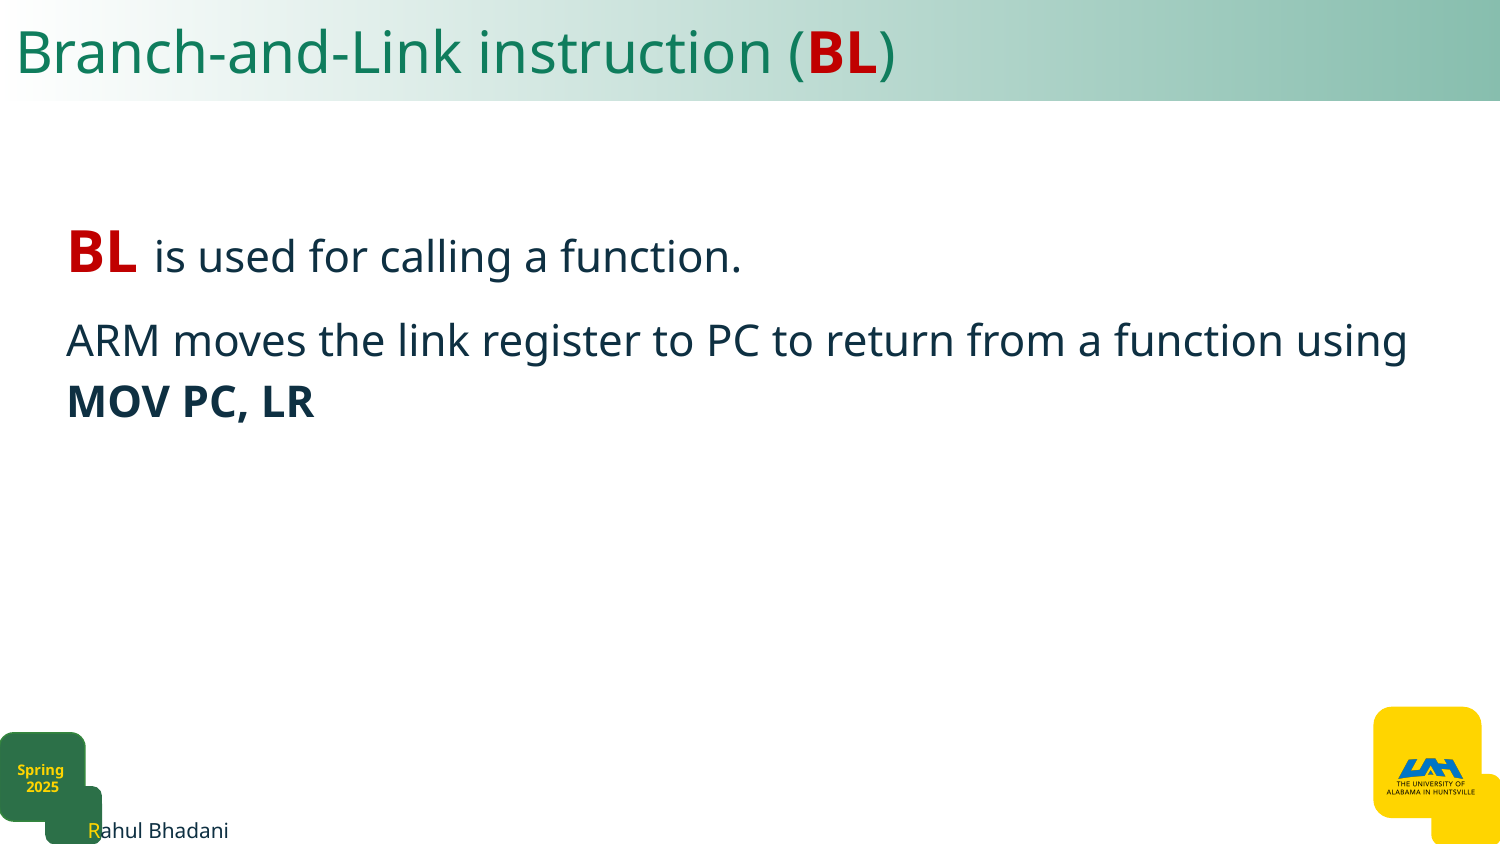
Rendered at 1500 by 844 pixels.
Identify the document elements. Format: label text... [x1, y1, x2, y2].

list BL is used for calling a function. ARM moves the link register to PC to return from a function using MOV PC, LR [51, 189, 1449, 750]
picture [1386, 758, 1475, 795]
title Branch-and-Link instruction (BL) [0, 0, 1500, 101]
